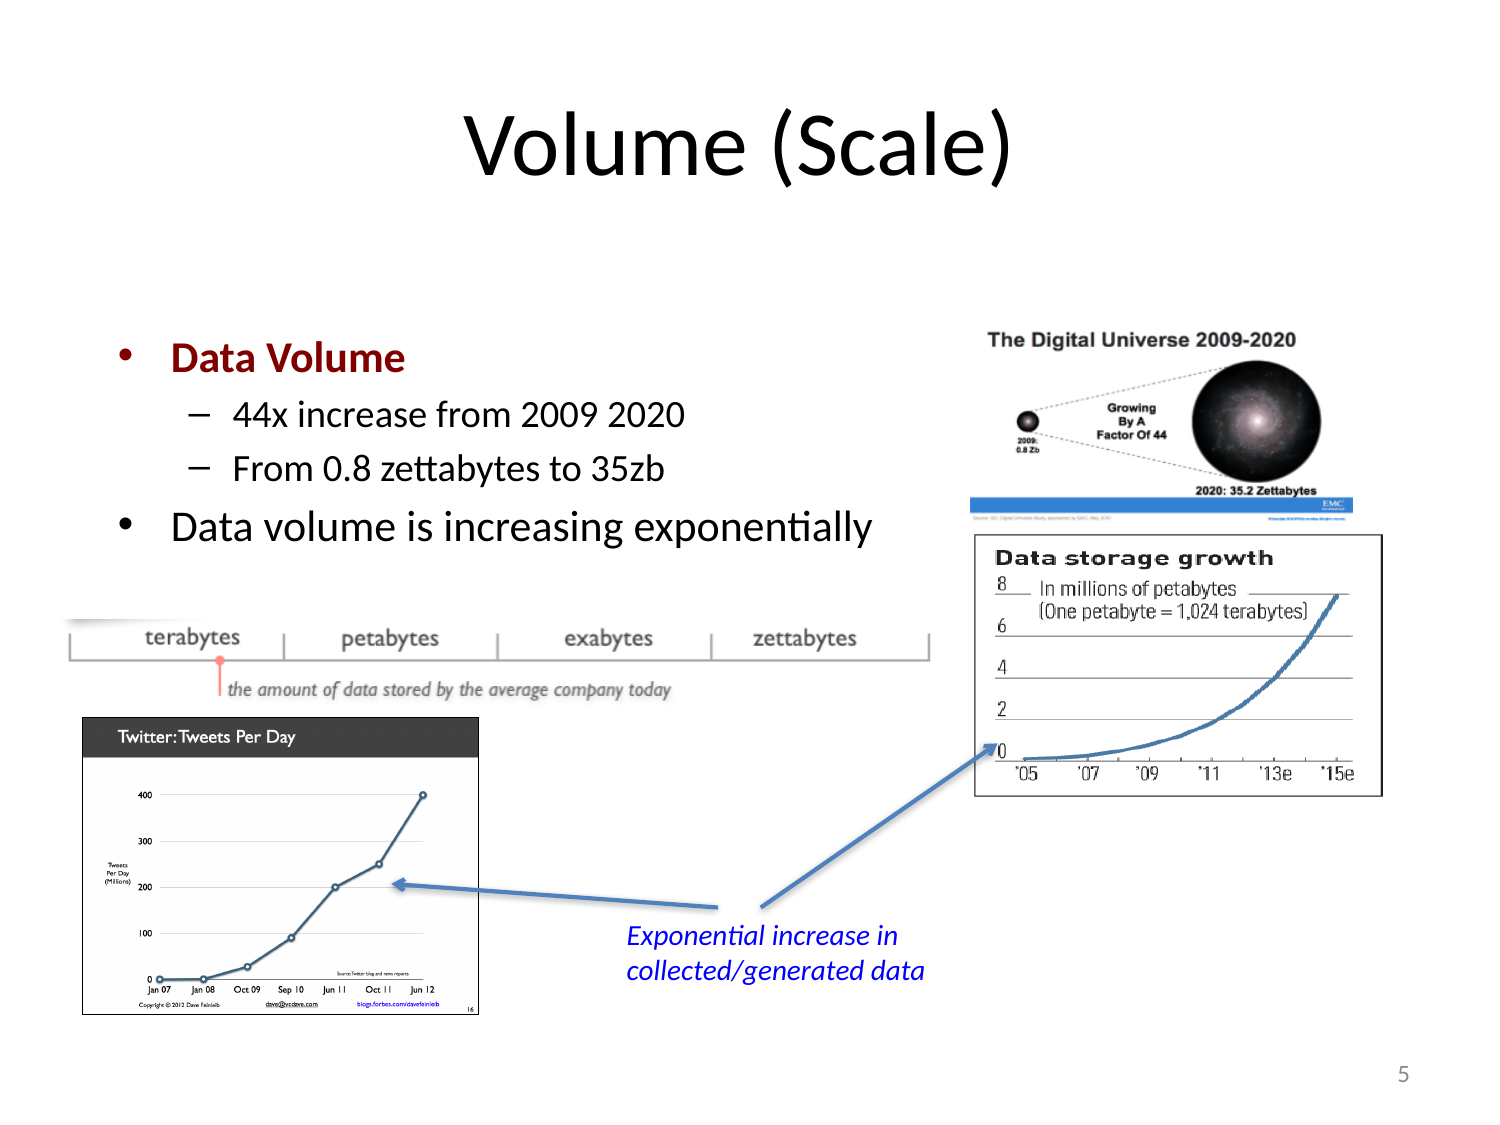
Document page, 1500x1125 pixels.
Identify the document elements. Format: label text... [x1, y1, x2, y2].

picture [969, 530, 1391, 799]
picture [969, 320, 1353, 524]
list Data Volume 44x increase from 2009 2020 From 0.8 zettabytes to 35zb Data volume is increasing exponentially [102, 320, 928, 564]
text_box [81, 716, 1014, 1016]
picture [41, 619, 952, 718]
slide_number 5 [1074, 1042, 1425, 1103]
title Volume (Scale) [75, 45, 1425, 233]
